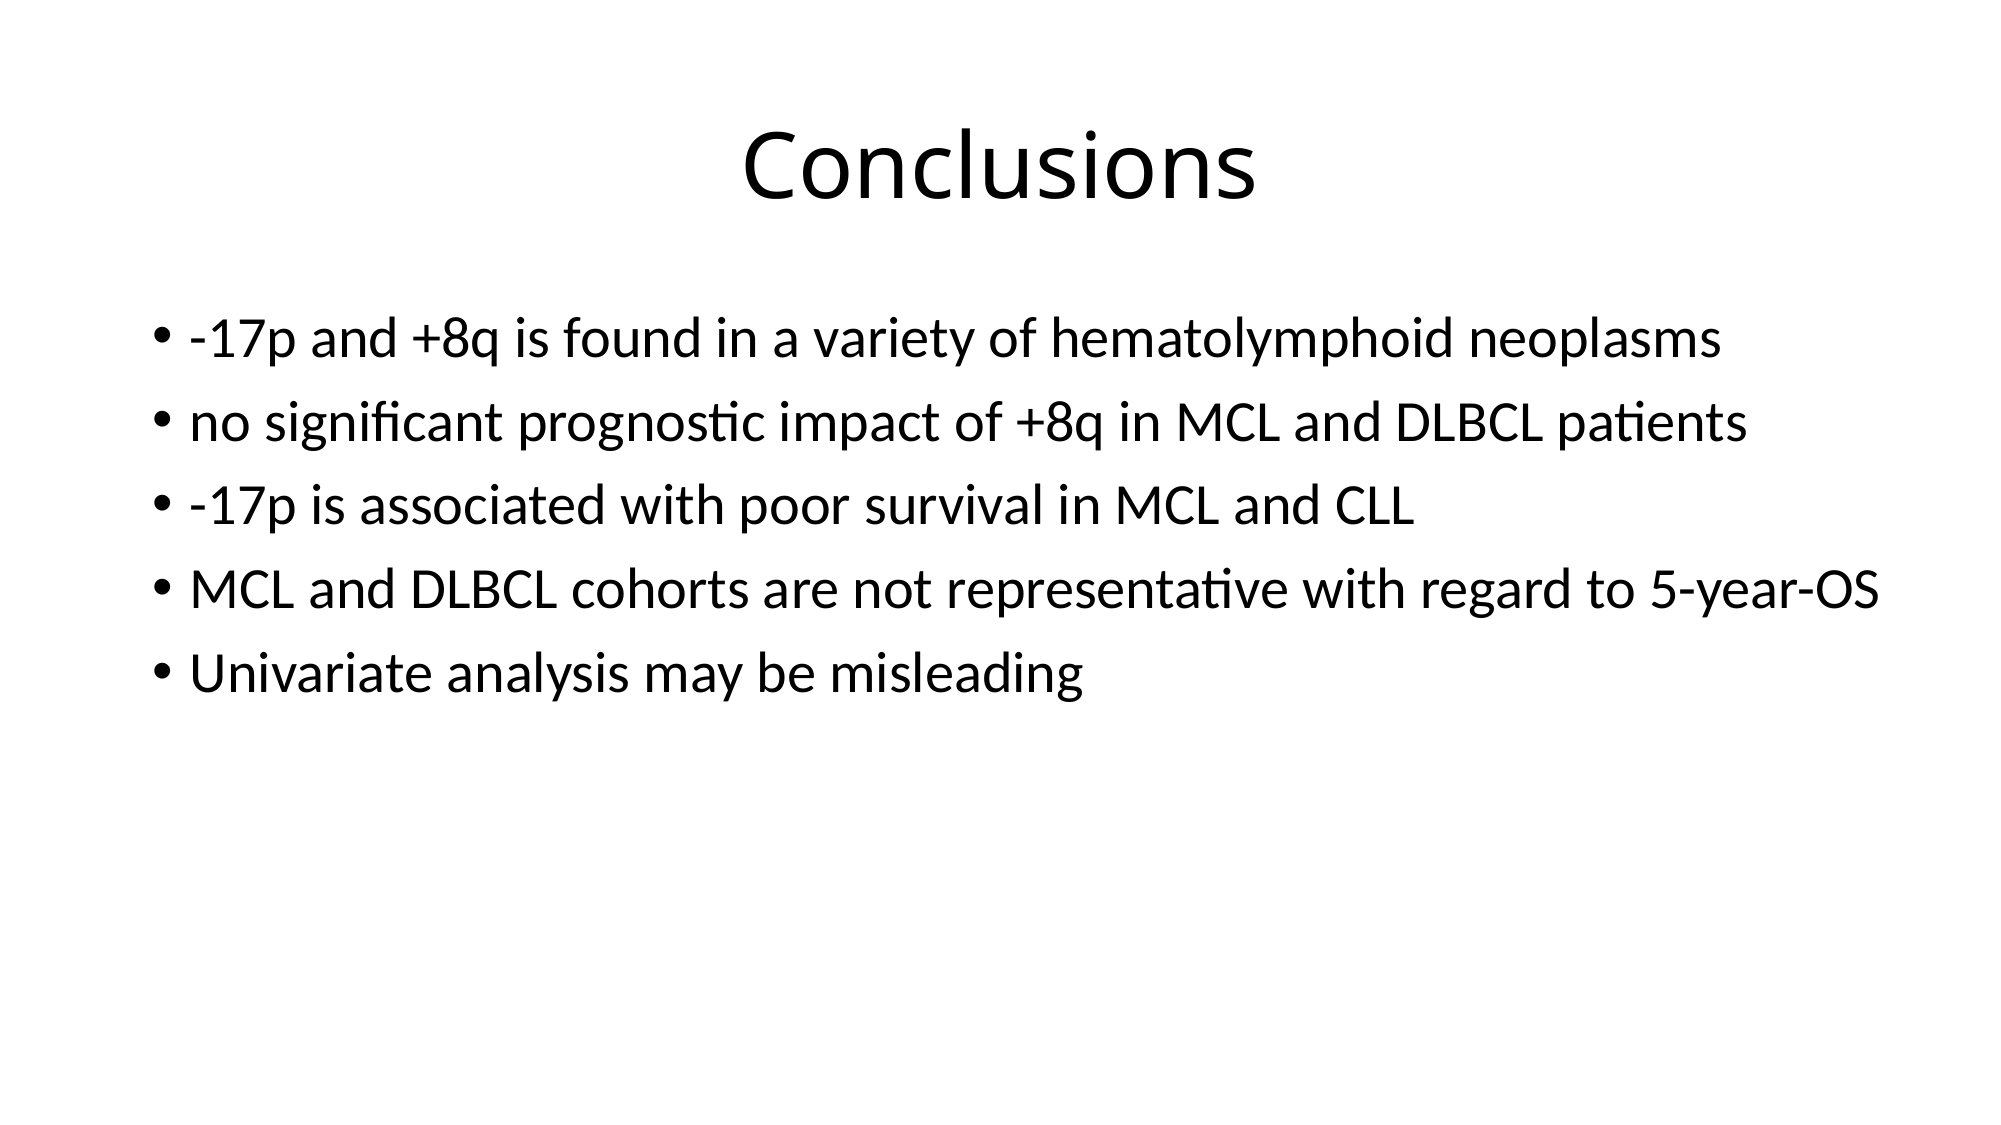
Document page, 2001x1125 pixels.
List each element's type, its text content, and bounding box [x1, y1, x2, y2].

title Conclusions [137, 59, 1863, 278]
list -17p and +8q is found in a variety of hematolymphoid neoplasms no significant prognostic impact of +8q in MCL and DLBCL patients -17p is associated with poor survival in MCL and CLL MCL and DLBCL cohorts are not representative with regard to 5-year-OS Univariate analysis may be misleading [137, 299, 1917, 1014]
